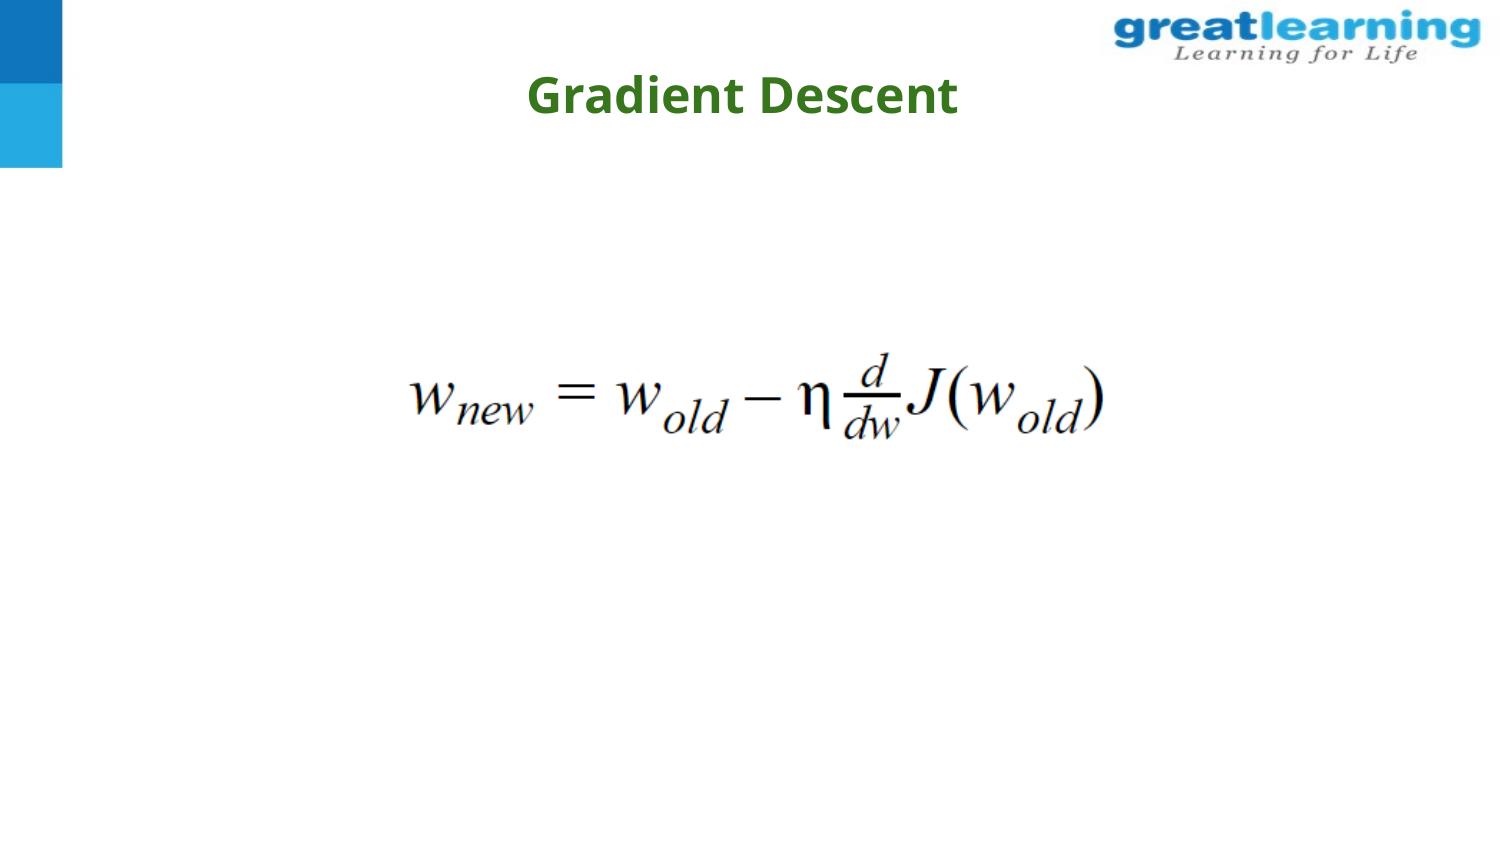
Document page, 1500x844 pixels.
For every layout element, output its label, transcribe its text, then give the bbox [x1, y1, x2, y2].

picture [0, 0, 1500, 844]
text_box Gradient Descent [119, 54, 1381, 134]
